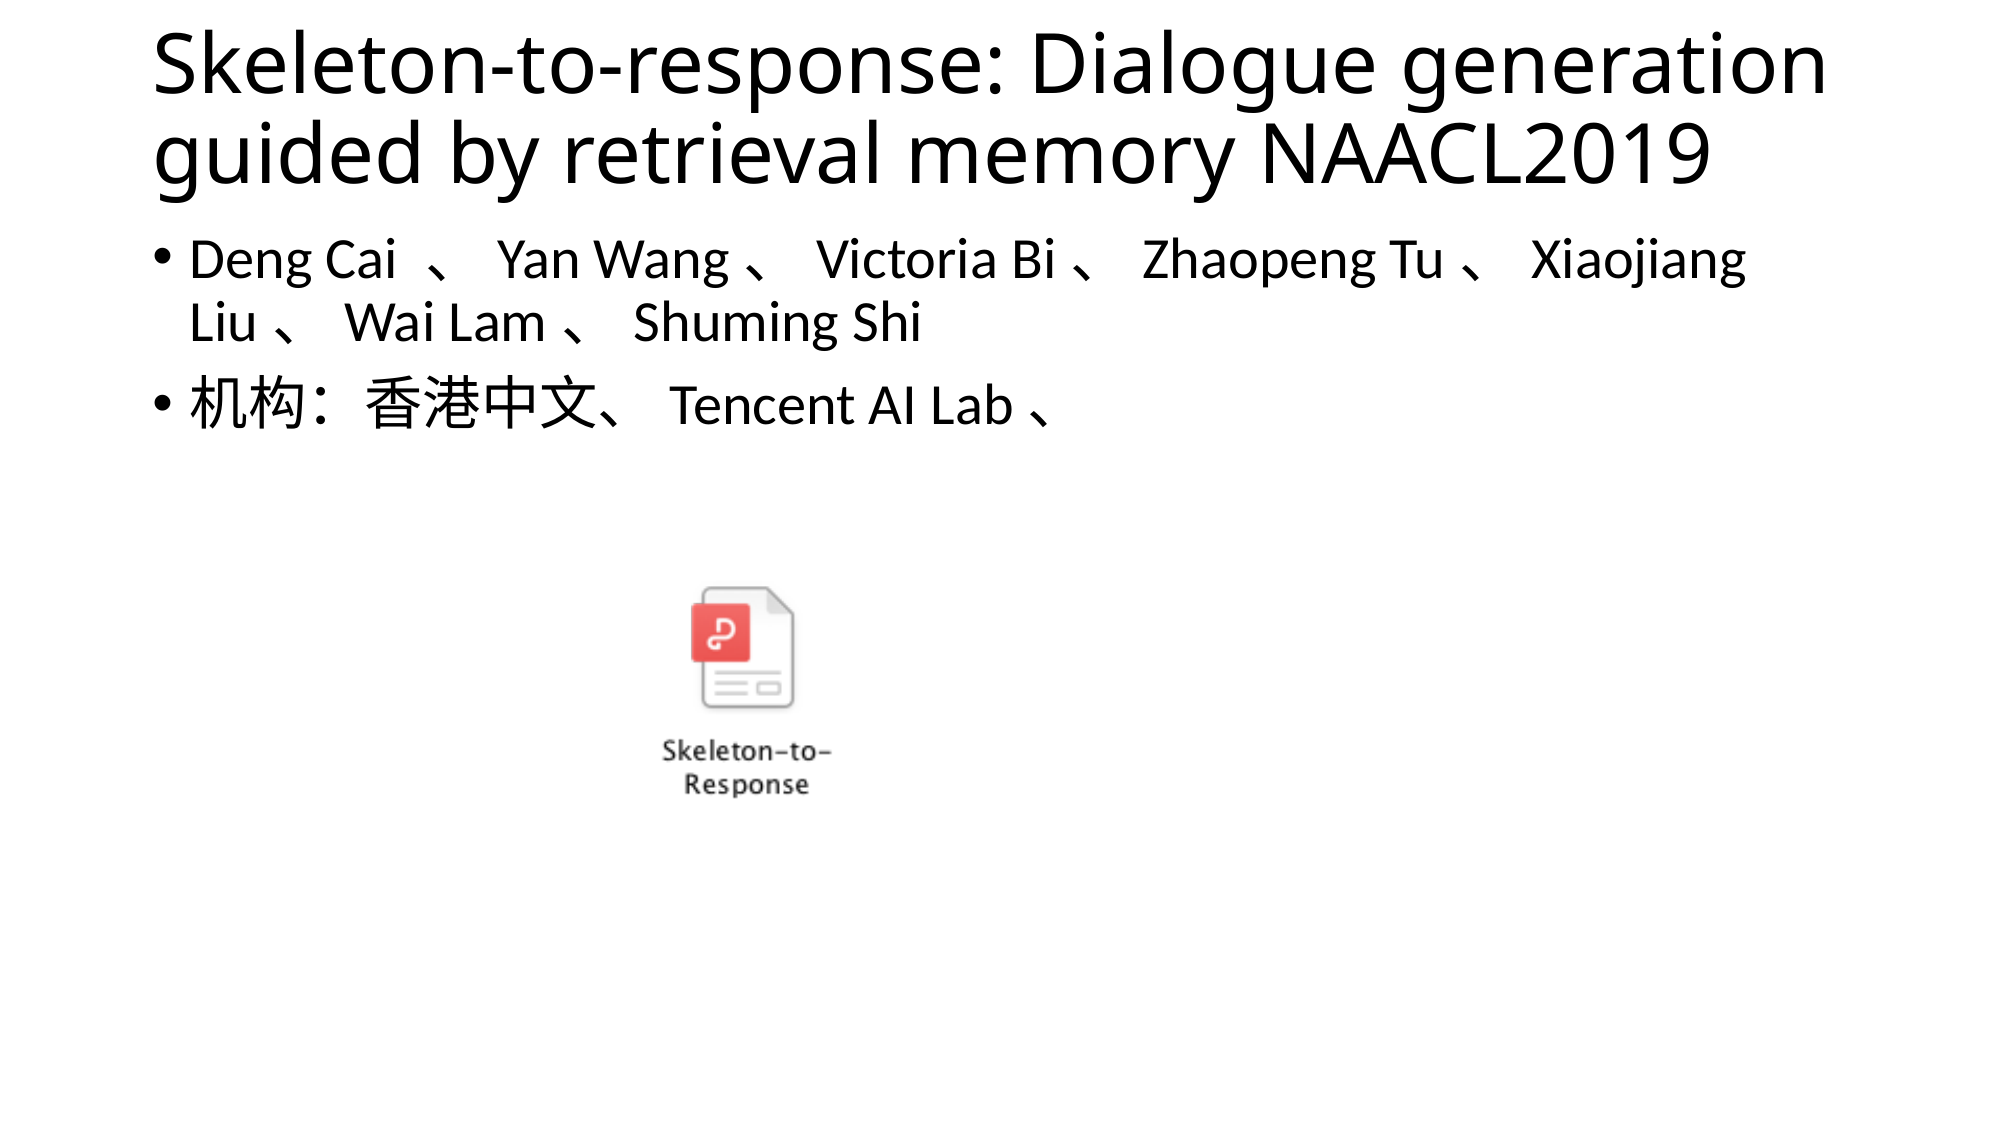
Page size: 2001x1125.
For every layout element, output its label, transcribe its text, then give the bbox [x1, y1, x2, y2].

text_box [623, 560, 874, 811]
title Skeleton-to-response: Dialogue generation guided by retrieval memory NAACL2019 [137, 2, 1863, 220]
list Deng Cai 、Yan Wang、Victoria Bi、Zhaopeng Tu、Xiaojiang Liu、Wai Lam、Shuming Shi 机构：香港中文、Tencent AI Lab、 [137, 220, 1863, 561]
